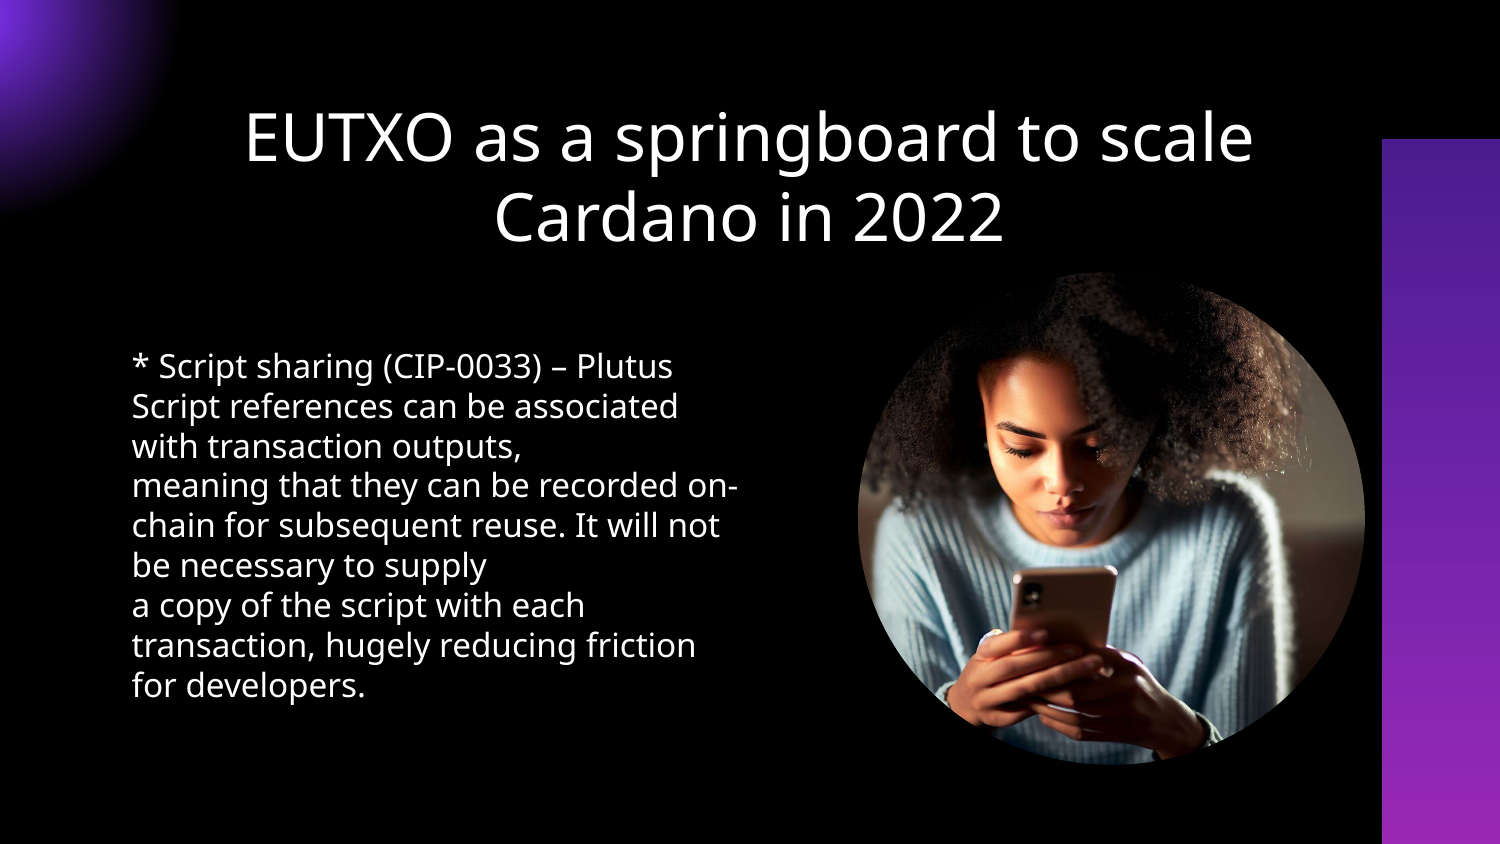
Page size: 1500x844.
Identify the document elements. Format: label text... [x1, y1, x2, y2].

text_box [857, 272, 1365, 765]
text_box EUTXO as a springboard to scale Cardano in 2022 [116, 79, 1383, 180]
text_box * Script sharing (CIP-0033) – Plutus Script references can be associated with transaction outputs, meaning that they can be recorded on-chain for subsequent reuse. It will not be necessary to supply a copy of the script with each transaction, hugely reducing friction for developers. [116, 329, 764, 575]
